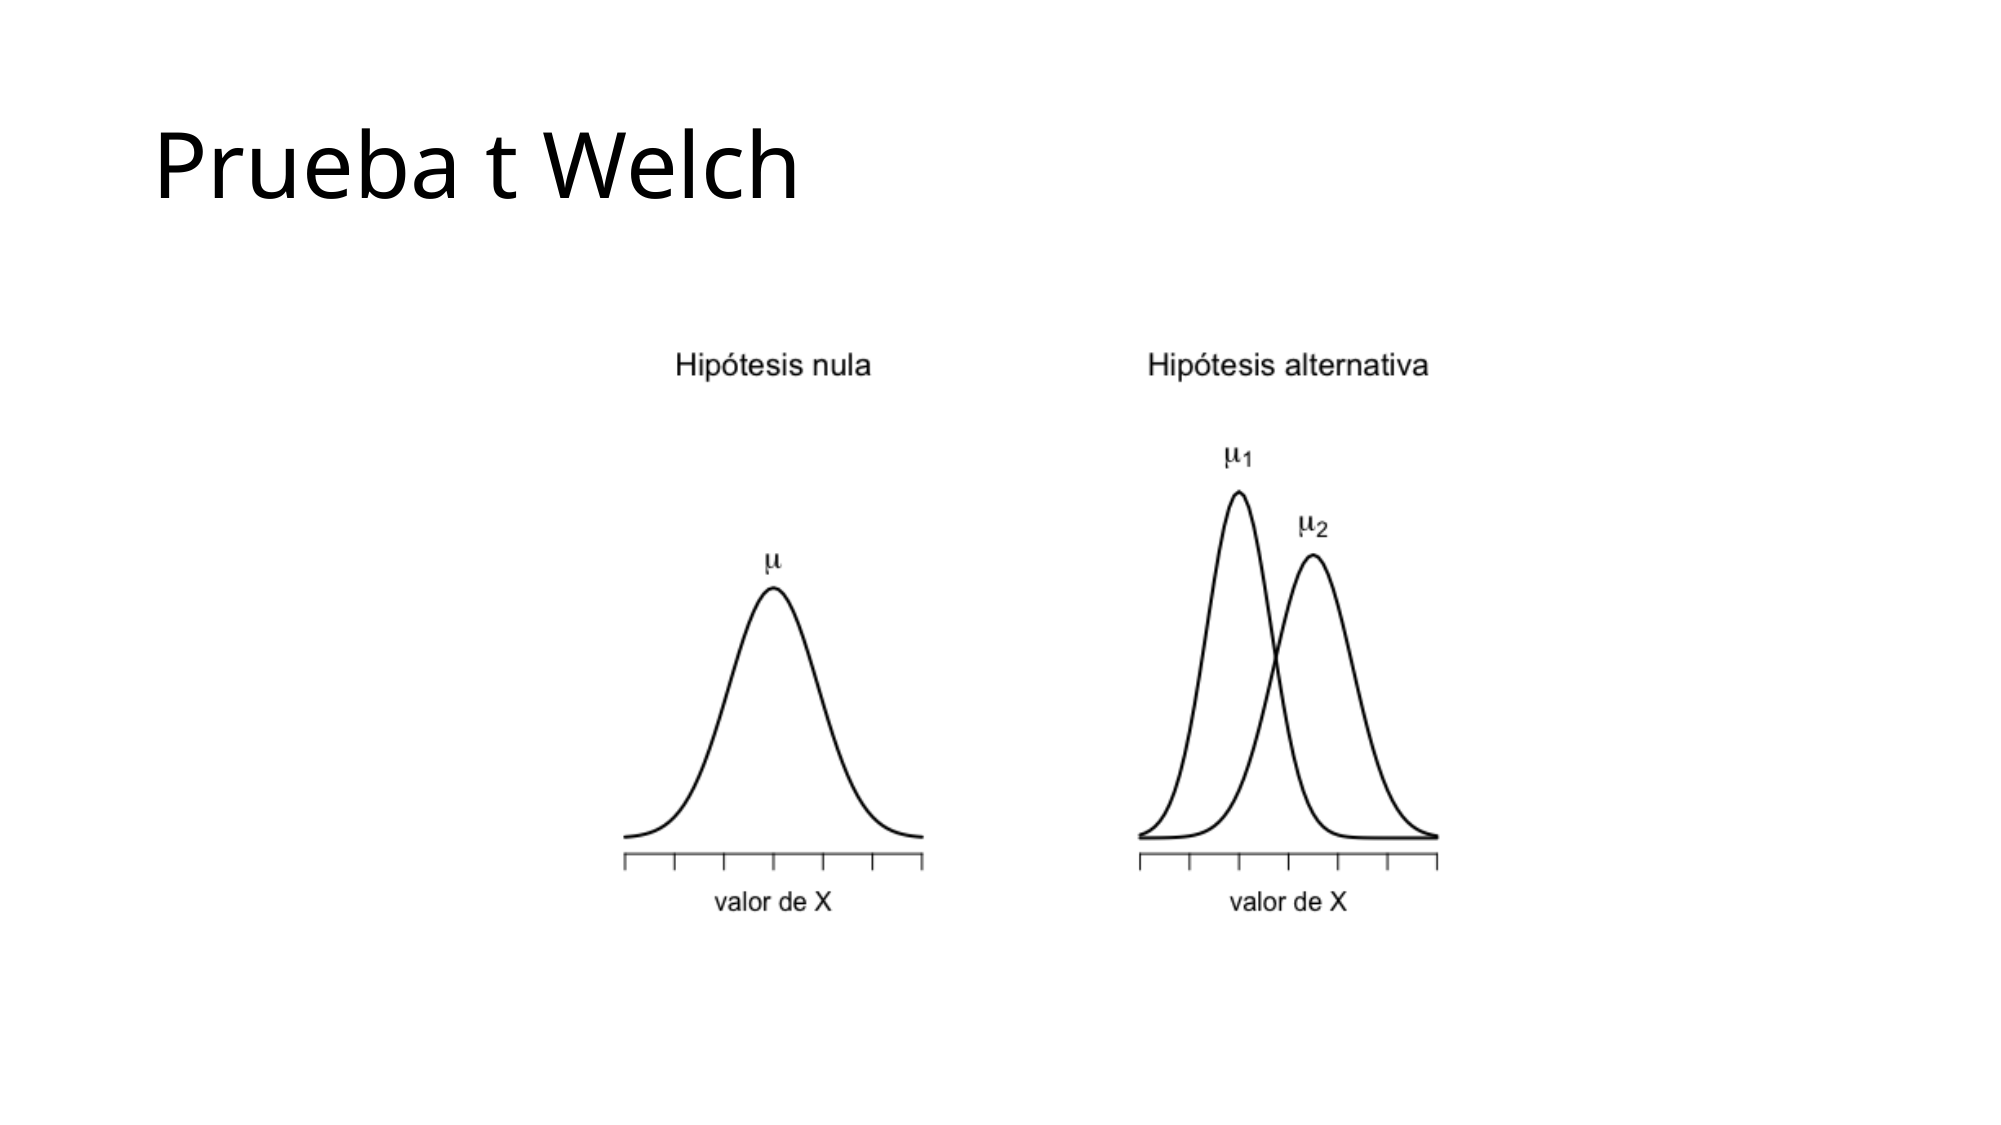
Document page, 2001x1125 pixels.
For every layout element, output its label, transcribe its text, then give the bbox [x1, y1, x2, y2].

title Prueba t Welch [137, 59, 1863, 278]
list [485, 298, 1515, 1014]
